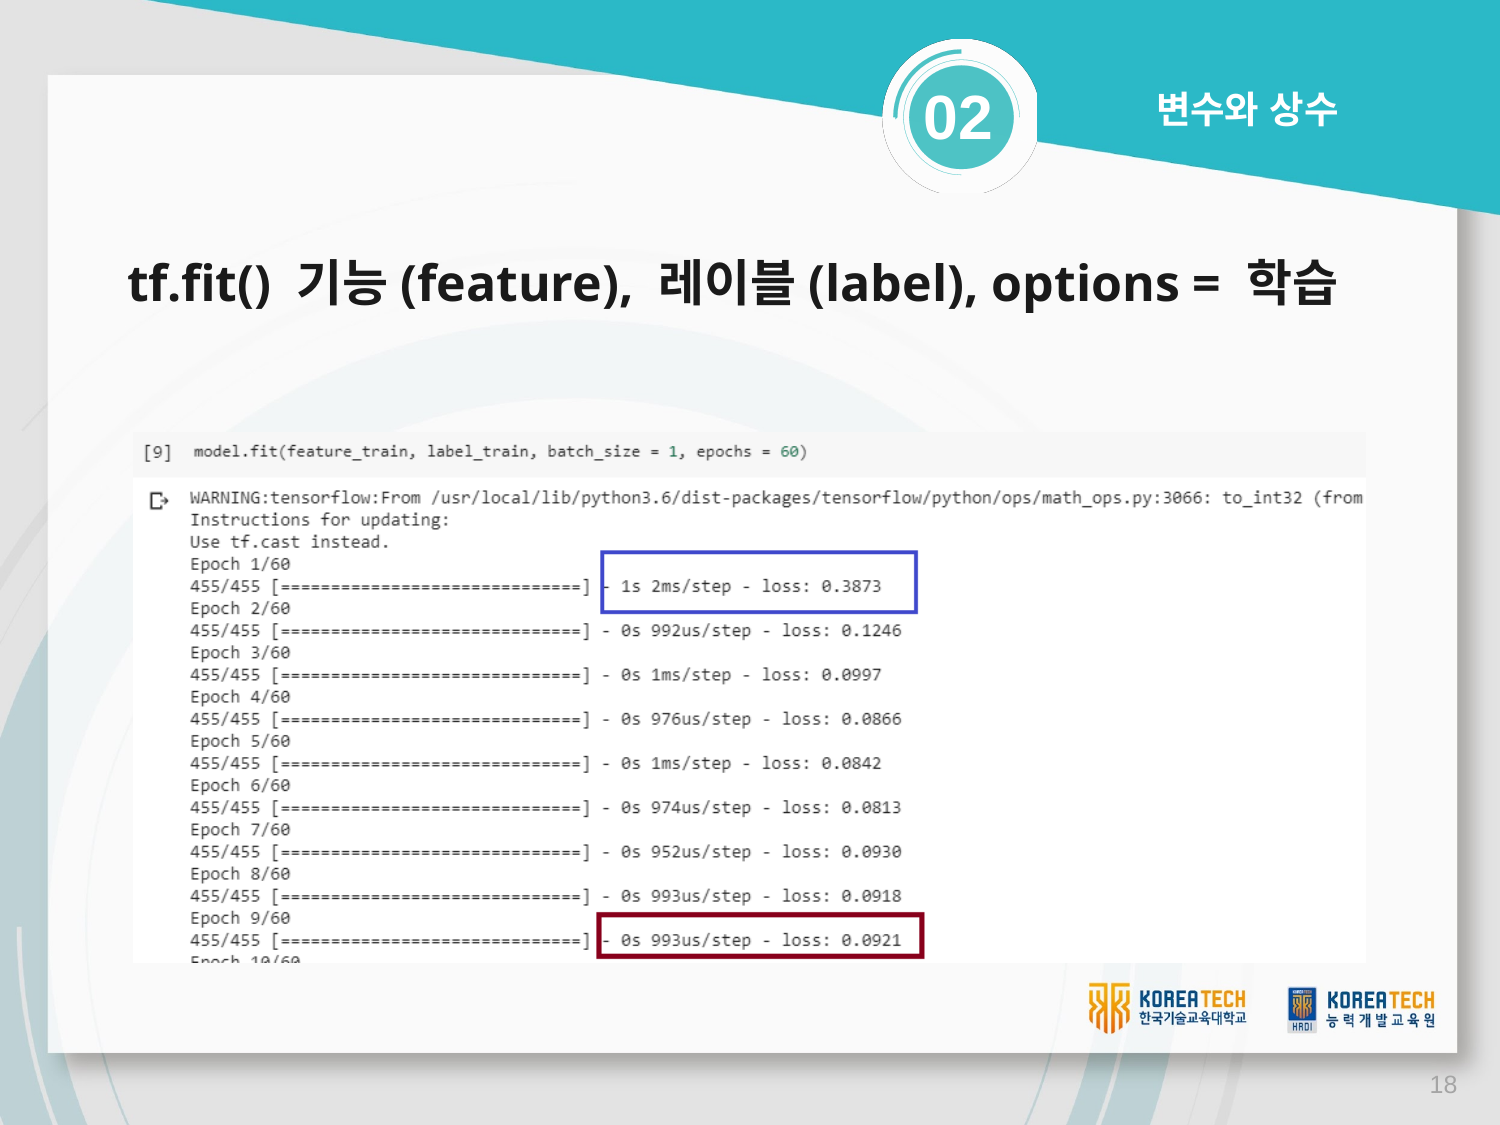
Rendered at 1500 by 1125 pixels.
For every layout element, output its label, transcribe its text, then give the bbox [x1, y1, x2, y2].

text_box 변수와 상수 [1053, 57, 1442, 161]
text_box tf.fit() 기능(feature), 레이블(label), options = 학습 [112, 243, 1388, 685]
picture [0, 0, 1500, 1125]
slide_number 18 [1225, 1053, 1473, 1114]
